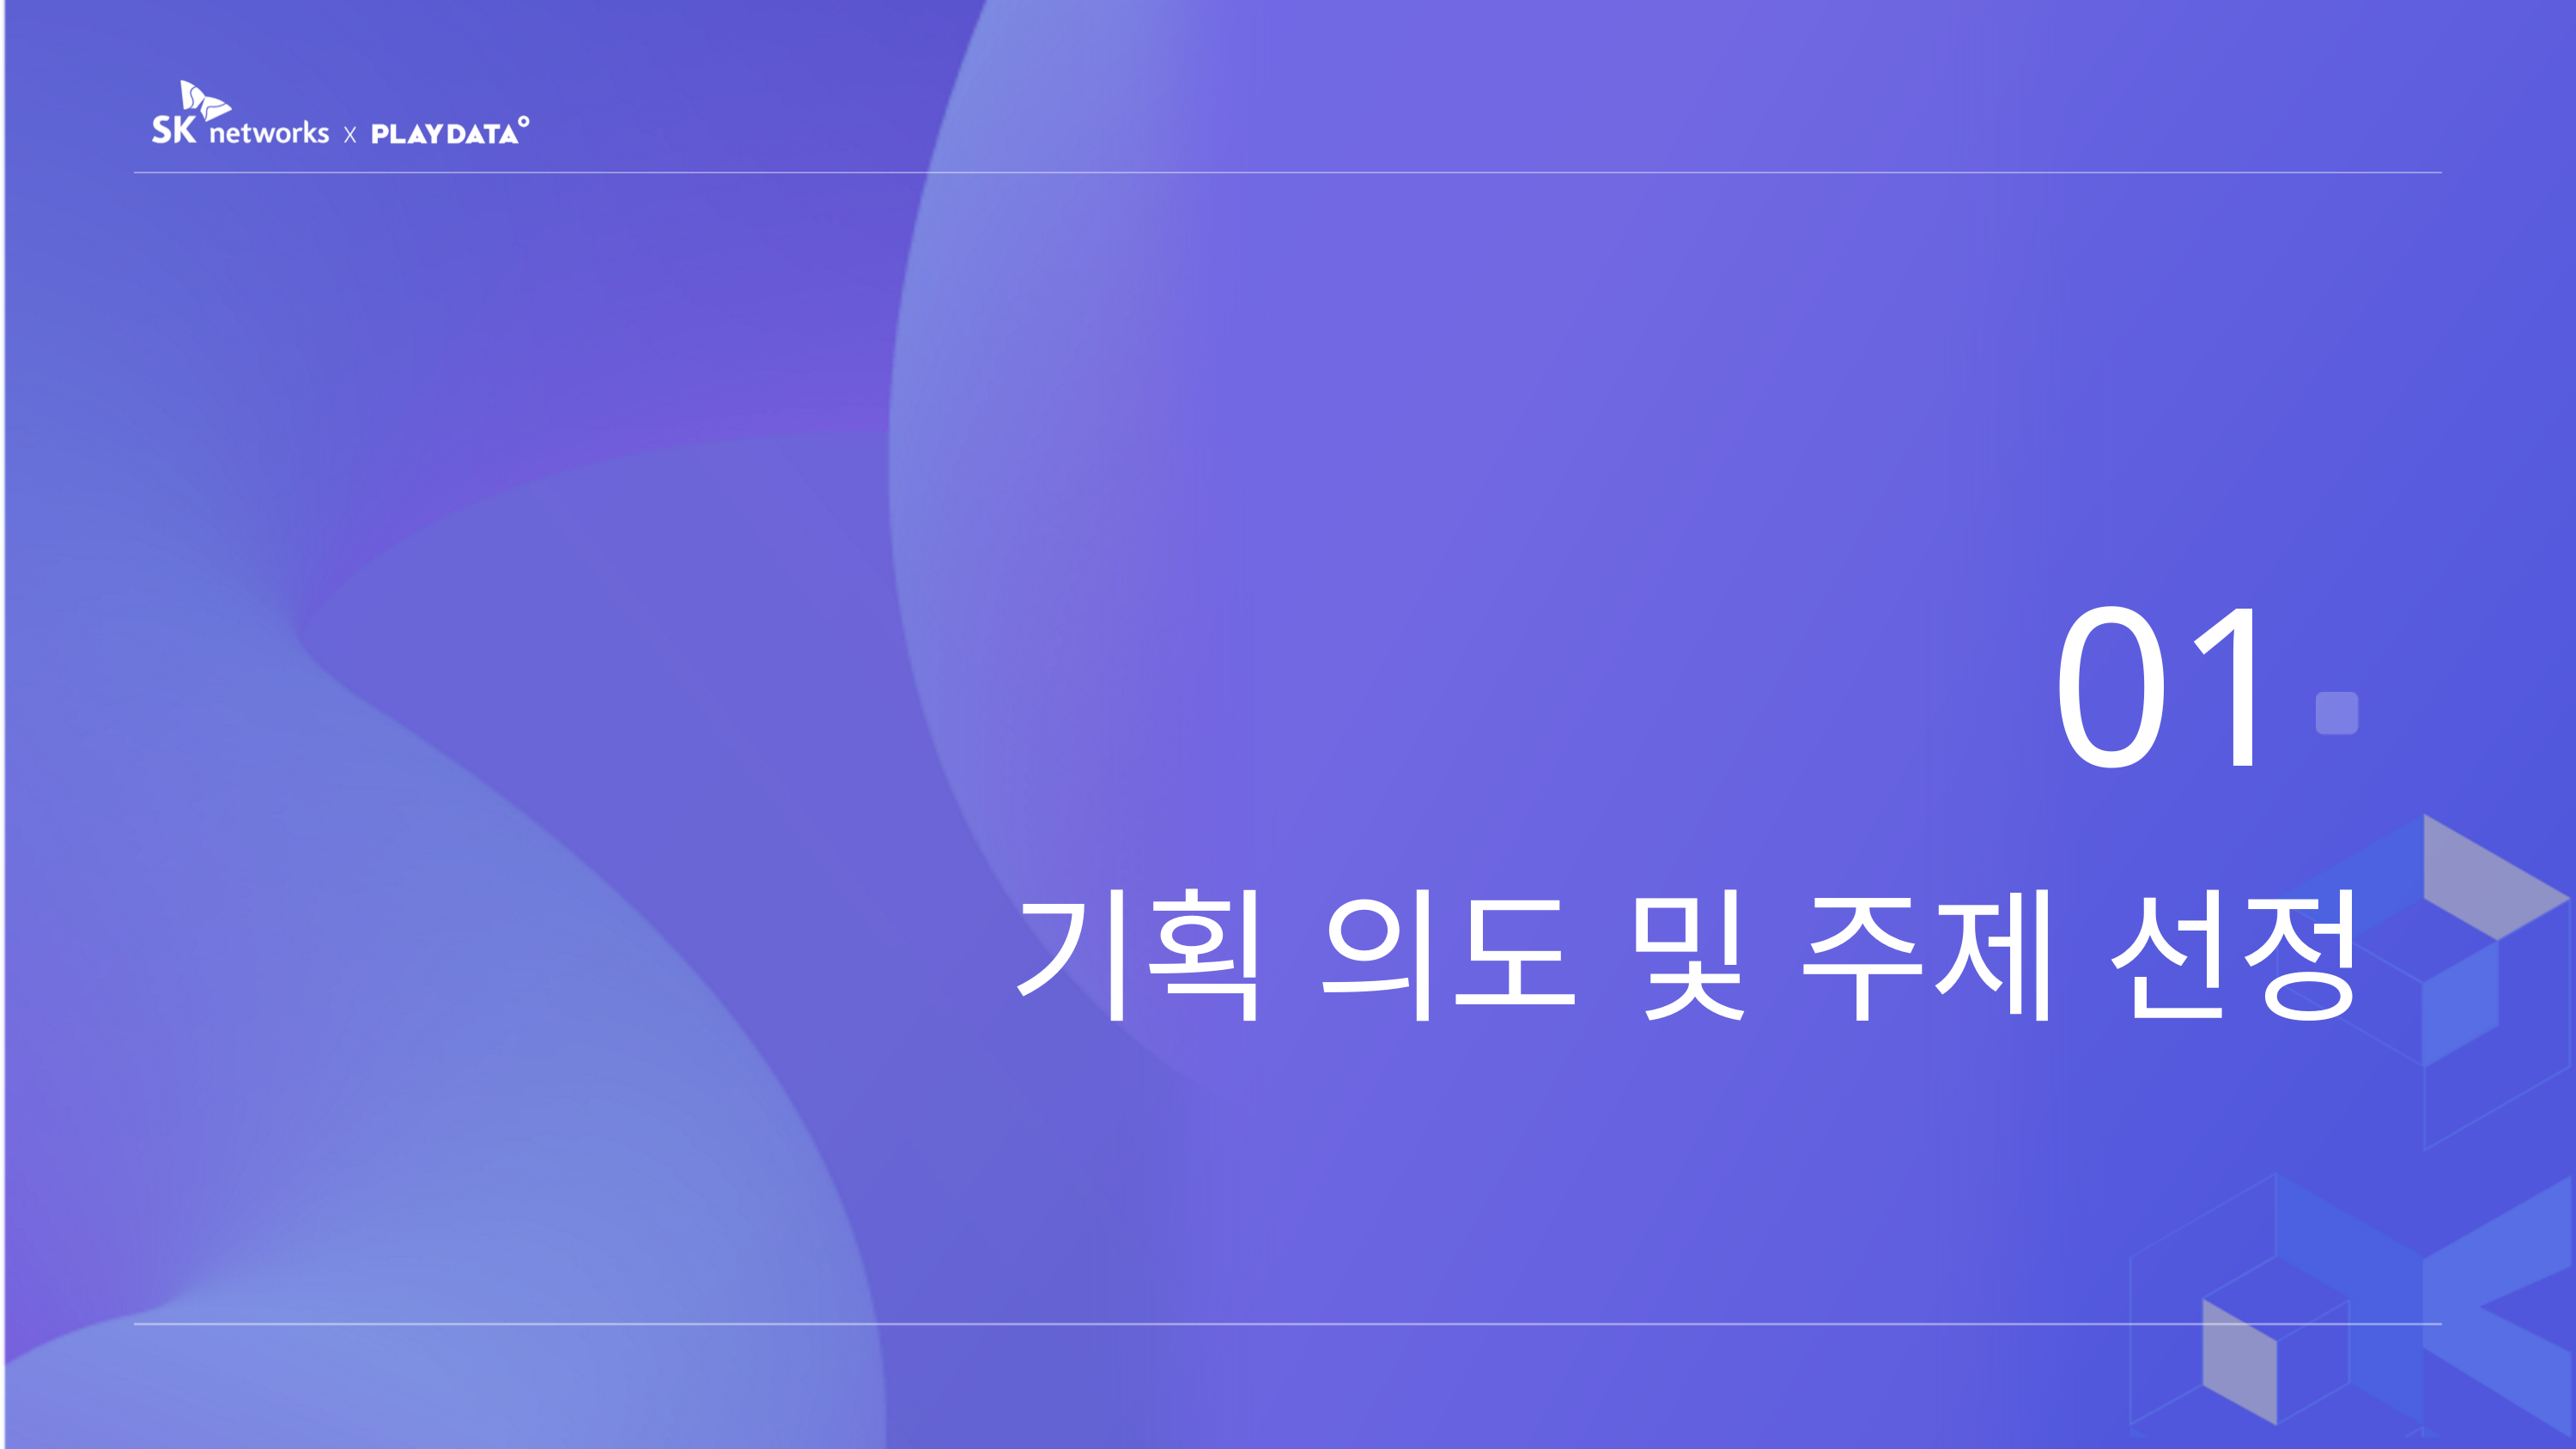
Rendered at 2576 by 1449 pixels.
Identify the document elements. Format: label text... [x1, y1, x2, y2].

text_box 기획 의도 및 주제 선정 [876, 834, 2371, 1040]
picture [0, 0, 2576, 1449]
text_box 01 [2000, 500, 2301, 810]
